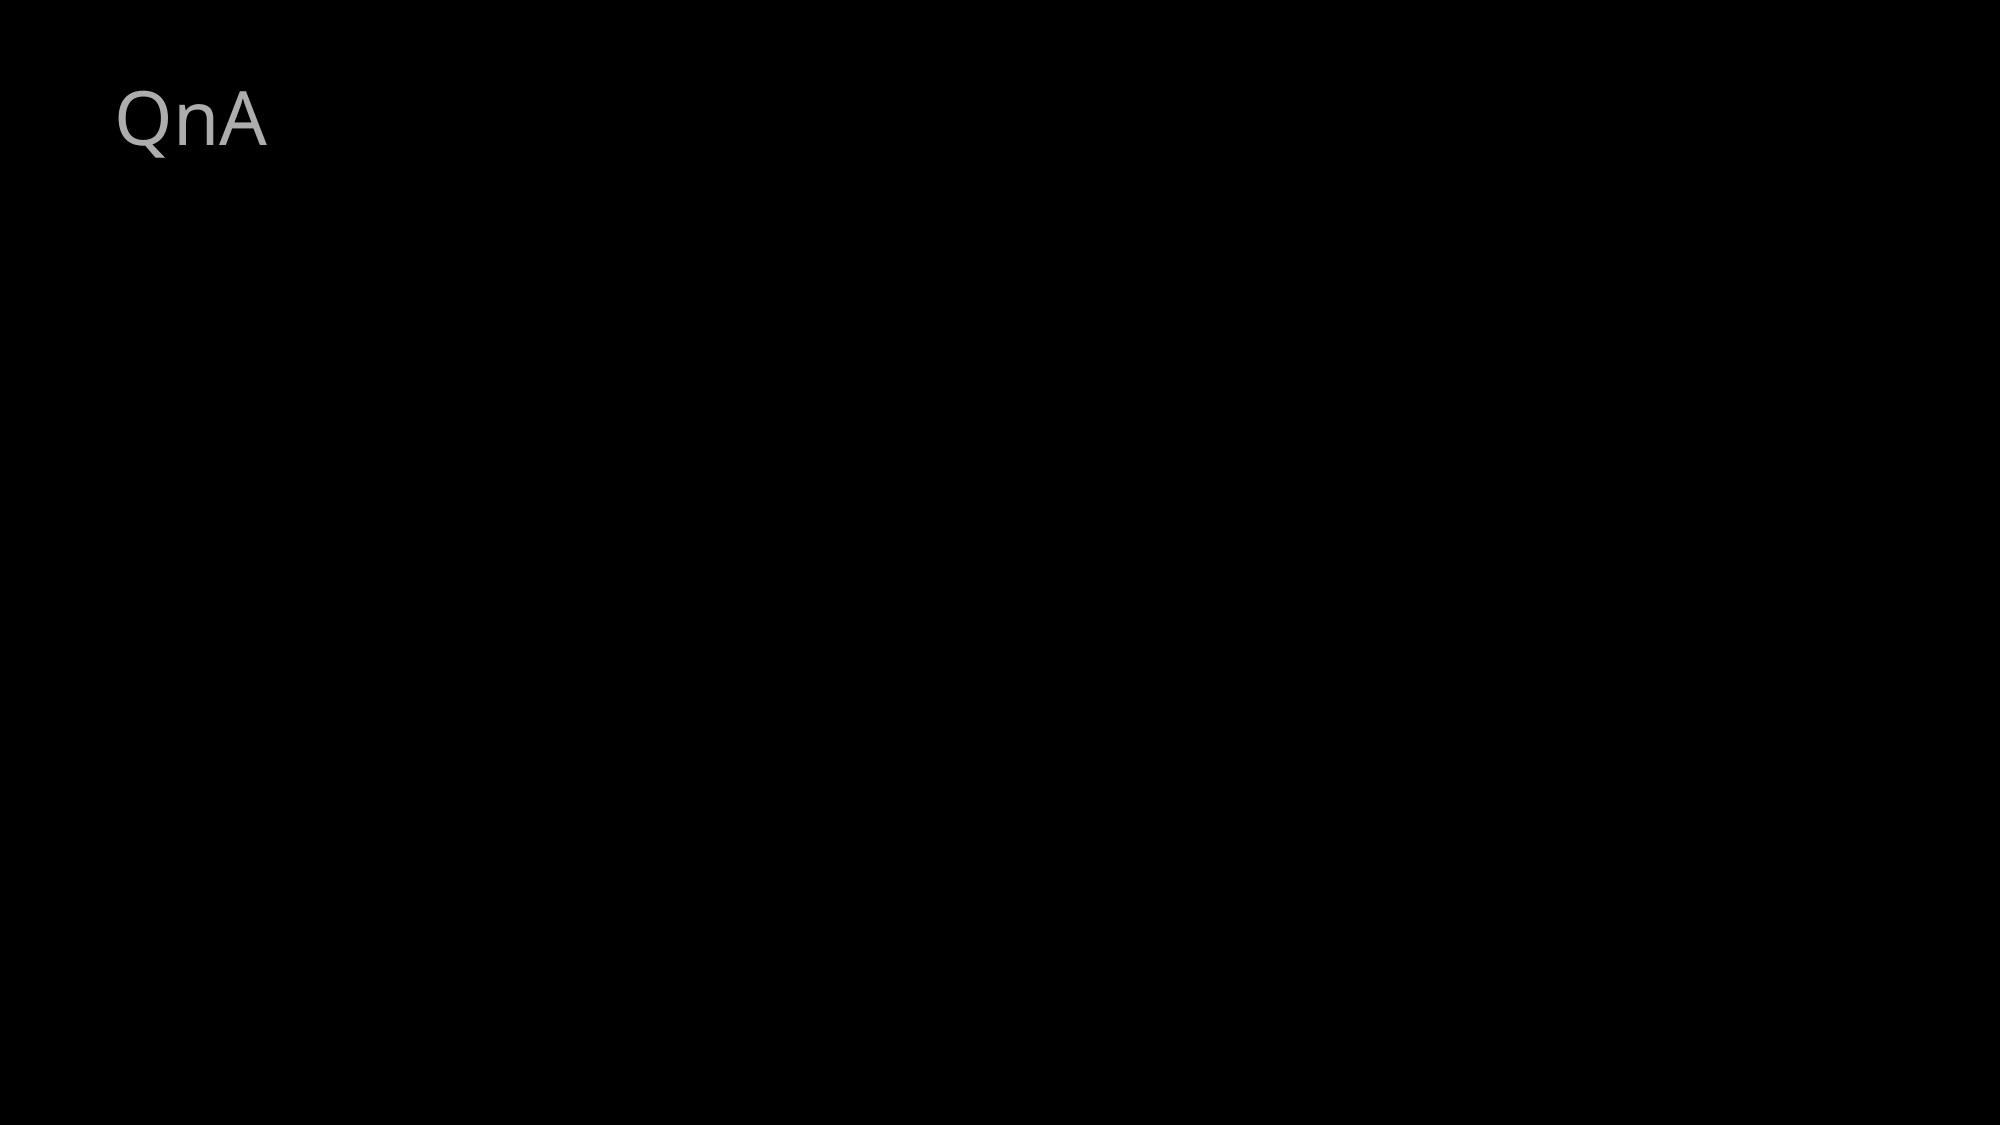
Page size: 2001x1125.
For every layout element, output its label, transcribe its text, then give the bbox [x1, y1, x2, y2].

title QnA [99, 45, 1900, 187]
